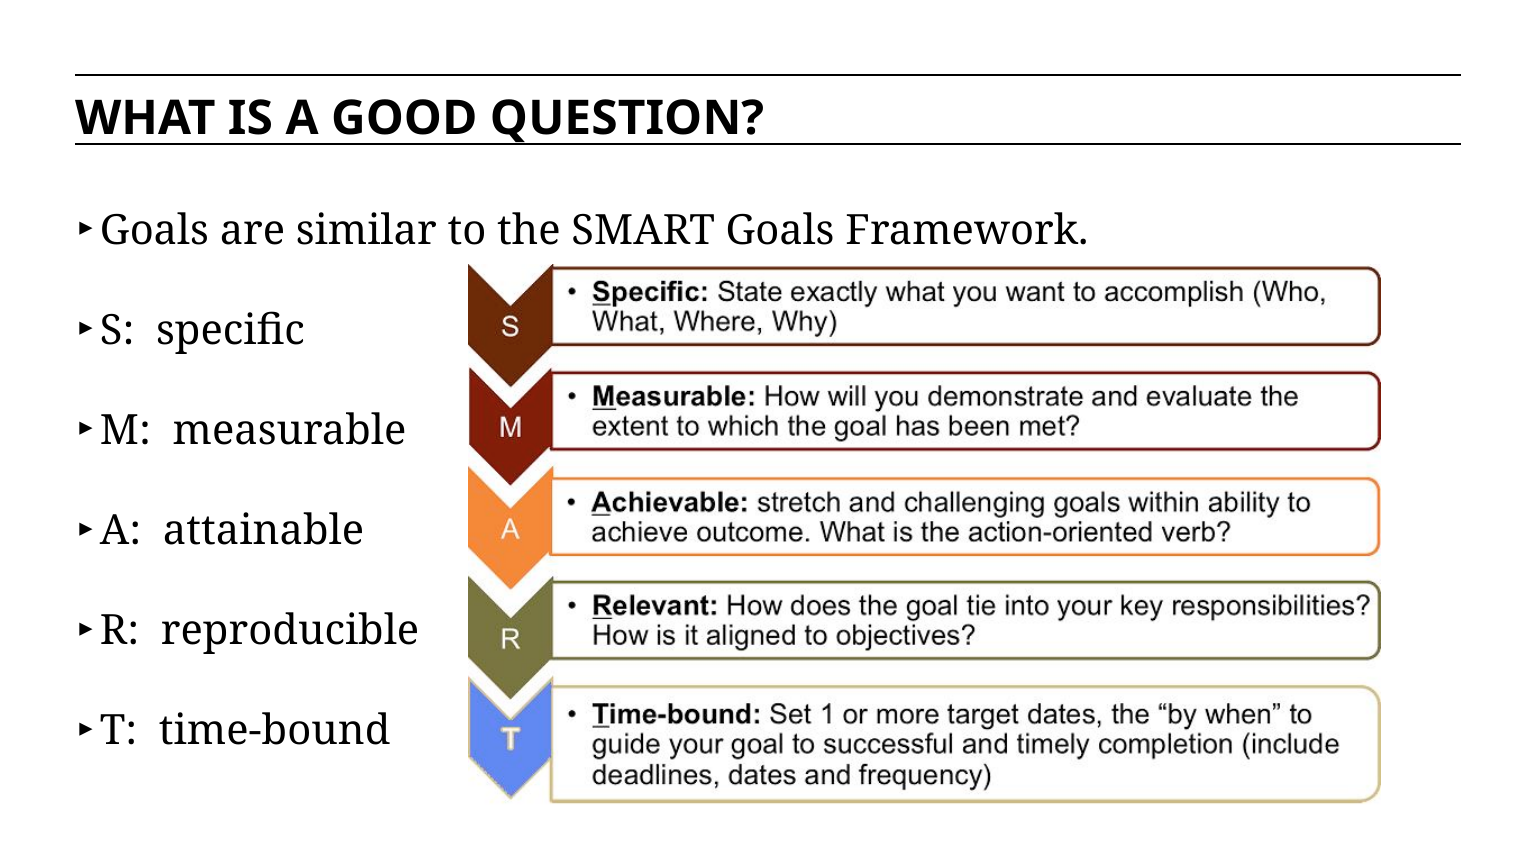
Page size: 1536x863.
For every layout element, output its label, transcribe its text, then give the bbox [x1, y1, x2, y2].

list Goals are similar to the SMART Goals Framework. S: specific M: measurable A: attainable R: reproducible T: time-bound [75, 152, 1461, 603]
picture [467, 264, 1381, 810]
text_box WHAT IS A GOOD QUESTION? [75, 86, 987, 138]
